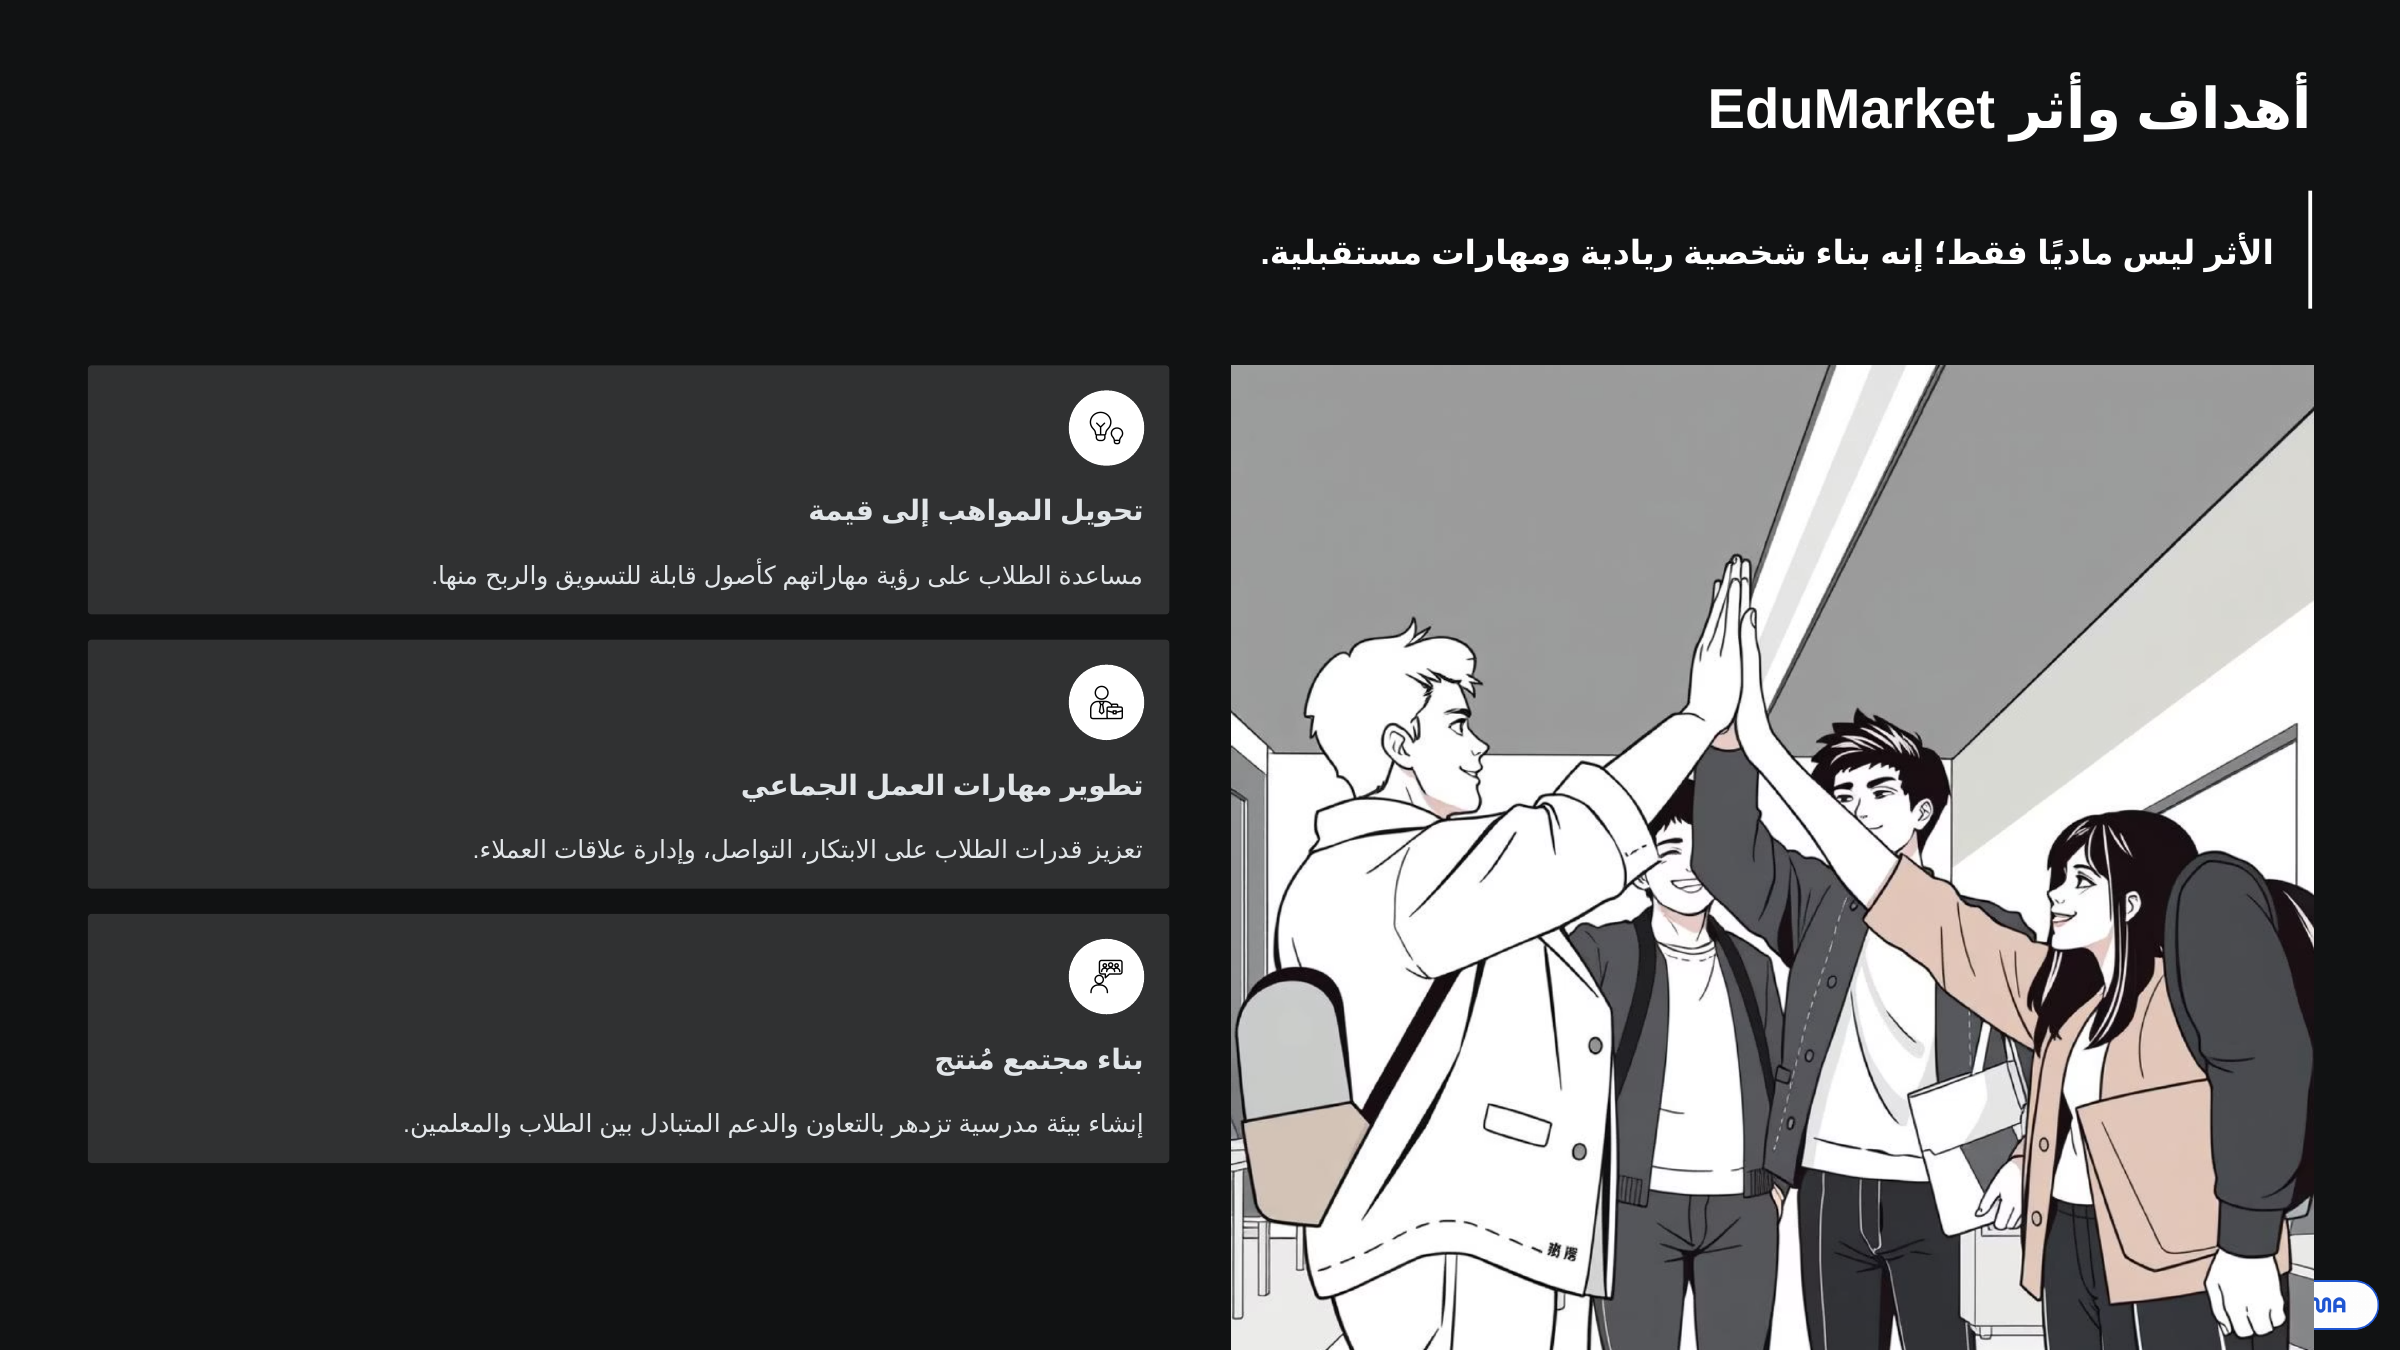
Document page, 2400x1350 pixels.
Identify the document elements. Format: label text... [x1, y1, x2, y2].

text_box [1068, 390, 1145, 466]
text_box [1068, 938, 1145, 1015]
text_box تعزيز قدرات الطلاب على الابتكار، التواصل، وإدارة علاقات العملاء. [112, 825, 1145, 864]
text_box بناء مجتمع مُنتج [858, 1039, 1145, 1076]
picture [1231, 365, 2389, 1350]
text_box [1068, 664, 1145, 741]
picture [1089, 959, 1124, 994]
text_box [87, 365, 1170, 615]
text_box الأثر ليس ماديًا فقط؛ إنه بناء شخصية ريادية ومهارات مستقبلية. [1416, 228, 2275, 272]
text_box تحويل المواهب إلى قيمة [858, 490, 1145, 527]
text_box [87, 639, 1170, 889]
picture [1089, 411, 1124, 445]
text_box [87, 913, 1170, 1164]
text_box [2308, 190, 2313, 309]
text_box أهداف وأثر EduMarket [1727, 68, 2312, 141]
picture [1089, 685, 1124, 720]
text_box إنشاء بيئة مدرسية تزدهر بالتعاون والدعم المتبادل بين الطلاب والمعلمين. [112, 1100, 1145, 1138]
text_box تطوير مهارات العمل الجماعي [816, 765, 1145, 801]
text_box مساعدة الطلاب على رؤية مهاراتهم كأصول قابلة للتسويق والربح منها. [112, 551, 1145, 590]
